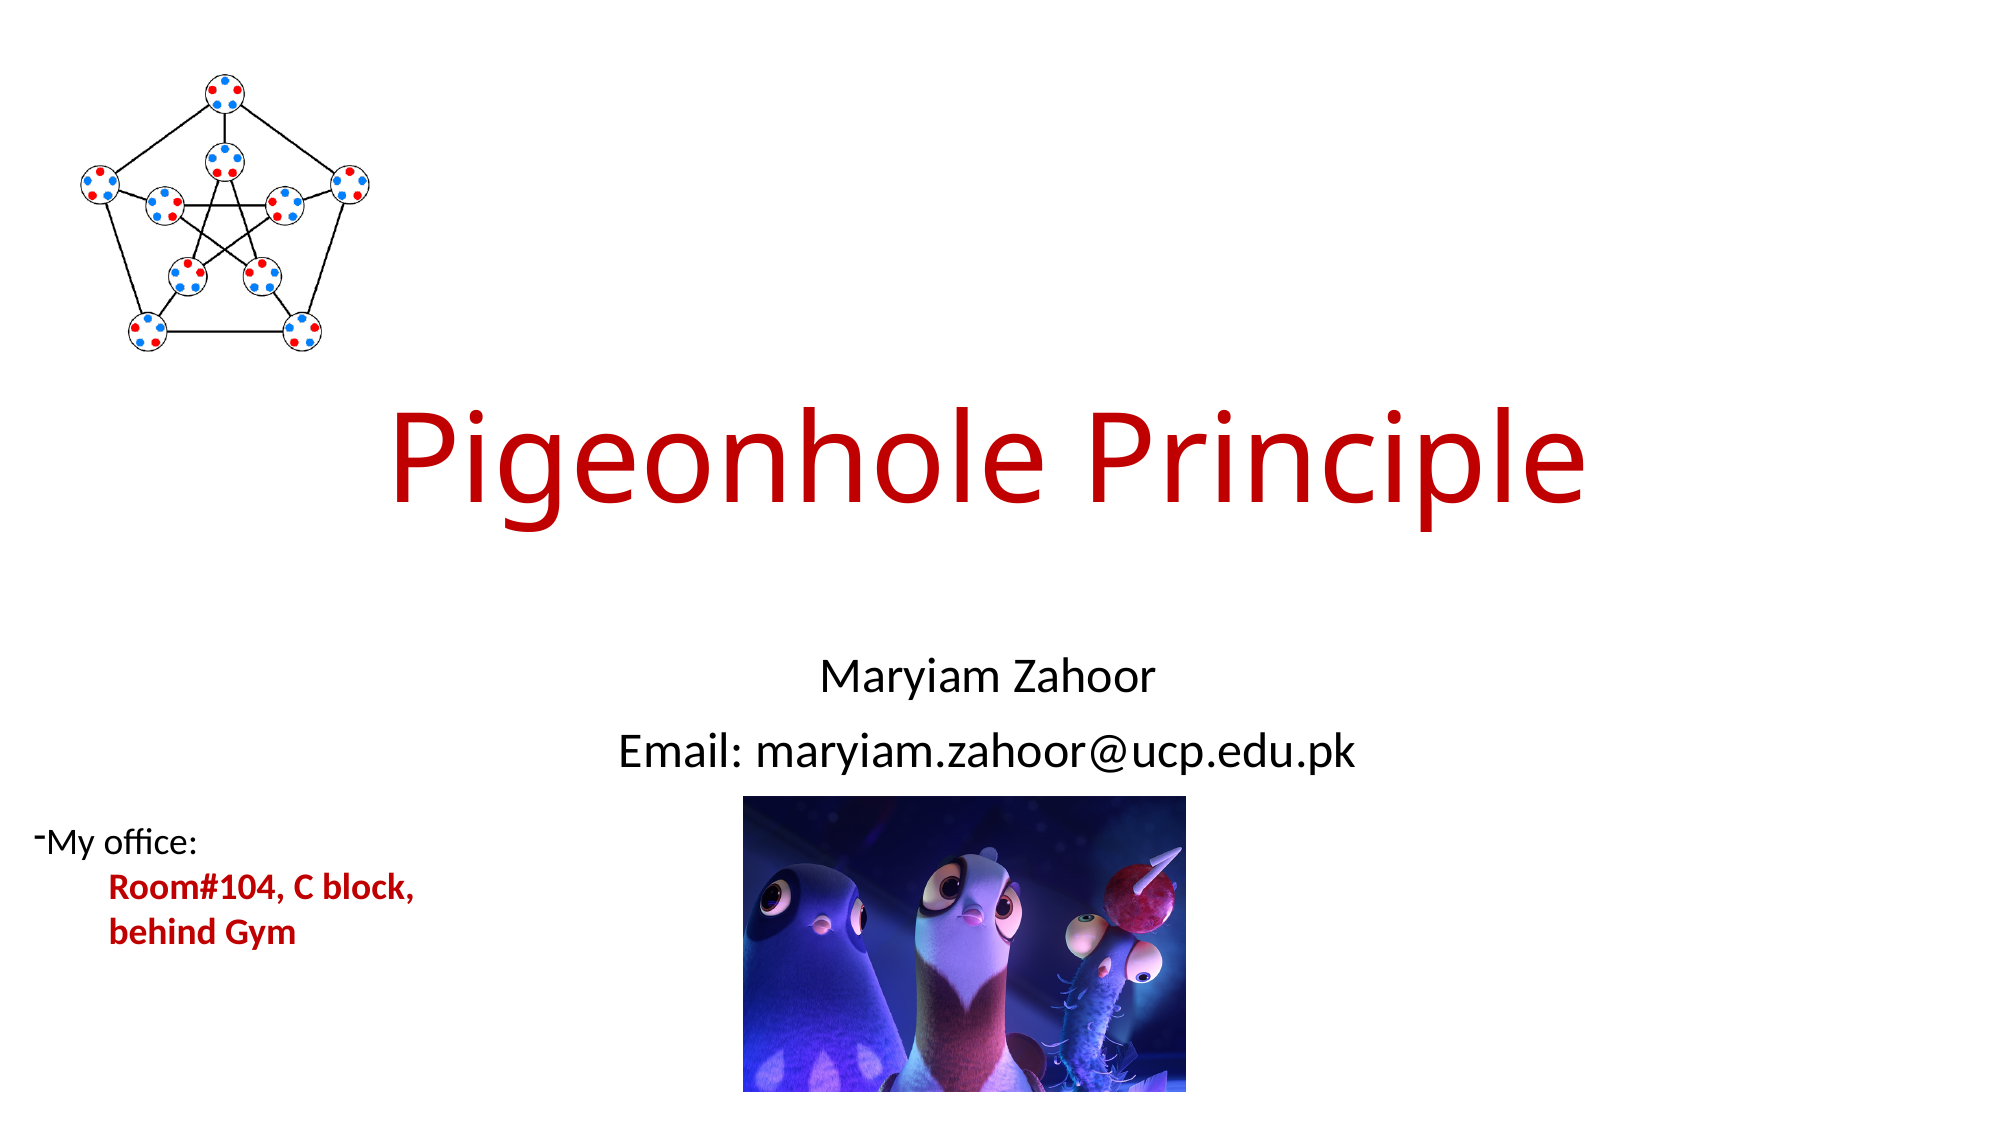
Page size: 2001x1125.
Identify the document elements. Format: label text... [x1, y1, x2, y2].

title Pigeonhole Principle [238, 225, 1738, 561]
subtitle Maryiam Zahoor Email: maryiam.zahoor@ucp.edu.pk [238, 561, 1738, 833]
text_box My office: Room#104, C block, behind Gym [18, 809, 534, 1005]
picture [71, 65, 378, 360]
picture [743, 796, 1186, 1092]
